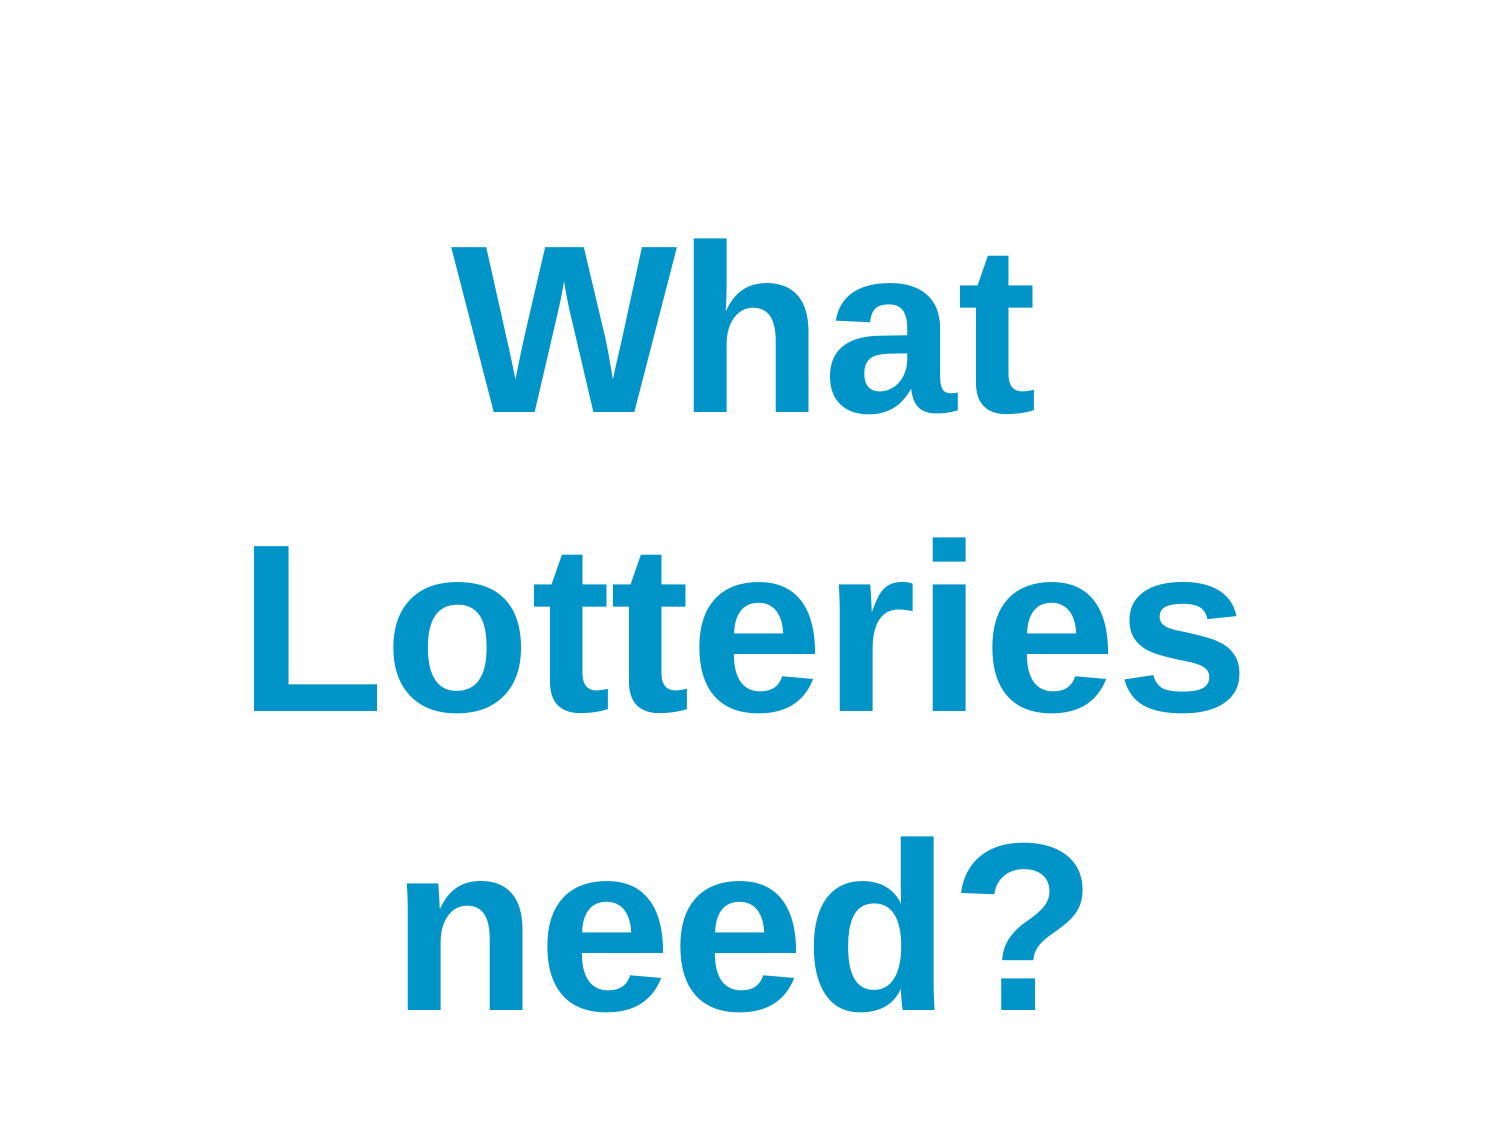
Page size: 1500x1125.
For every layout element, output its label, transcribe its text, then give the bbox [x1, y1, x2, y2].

text_box What Lotteries need? [12, 116, 1477, 950]
